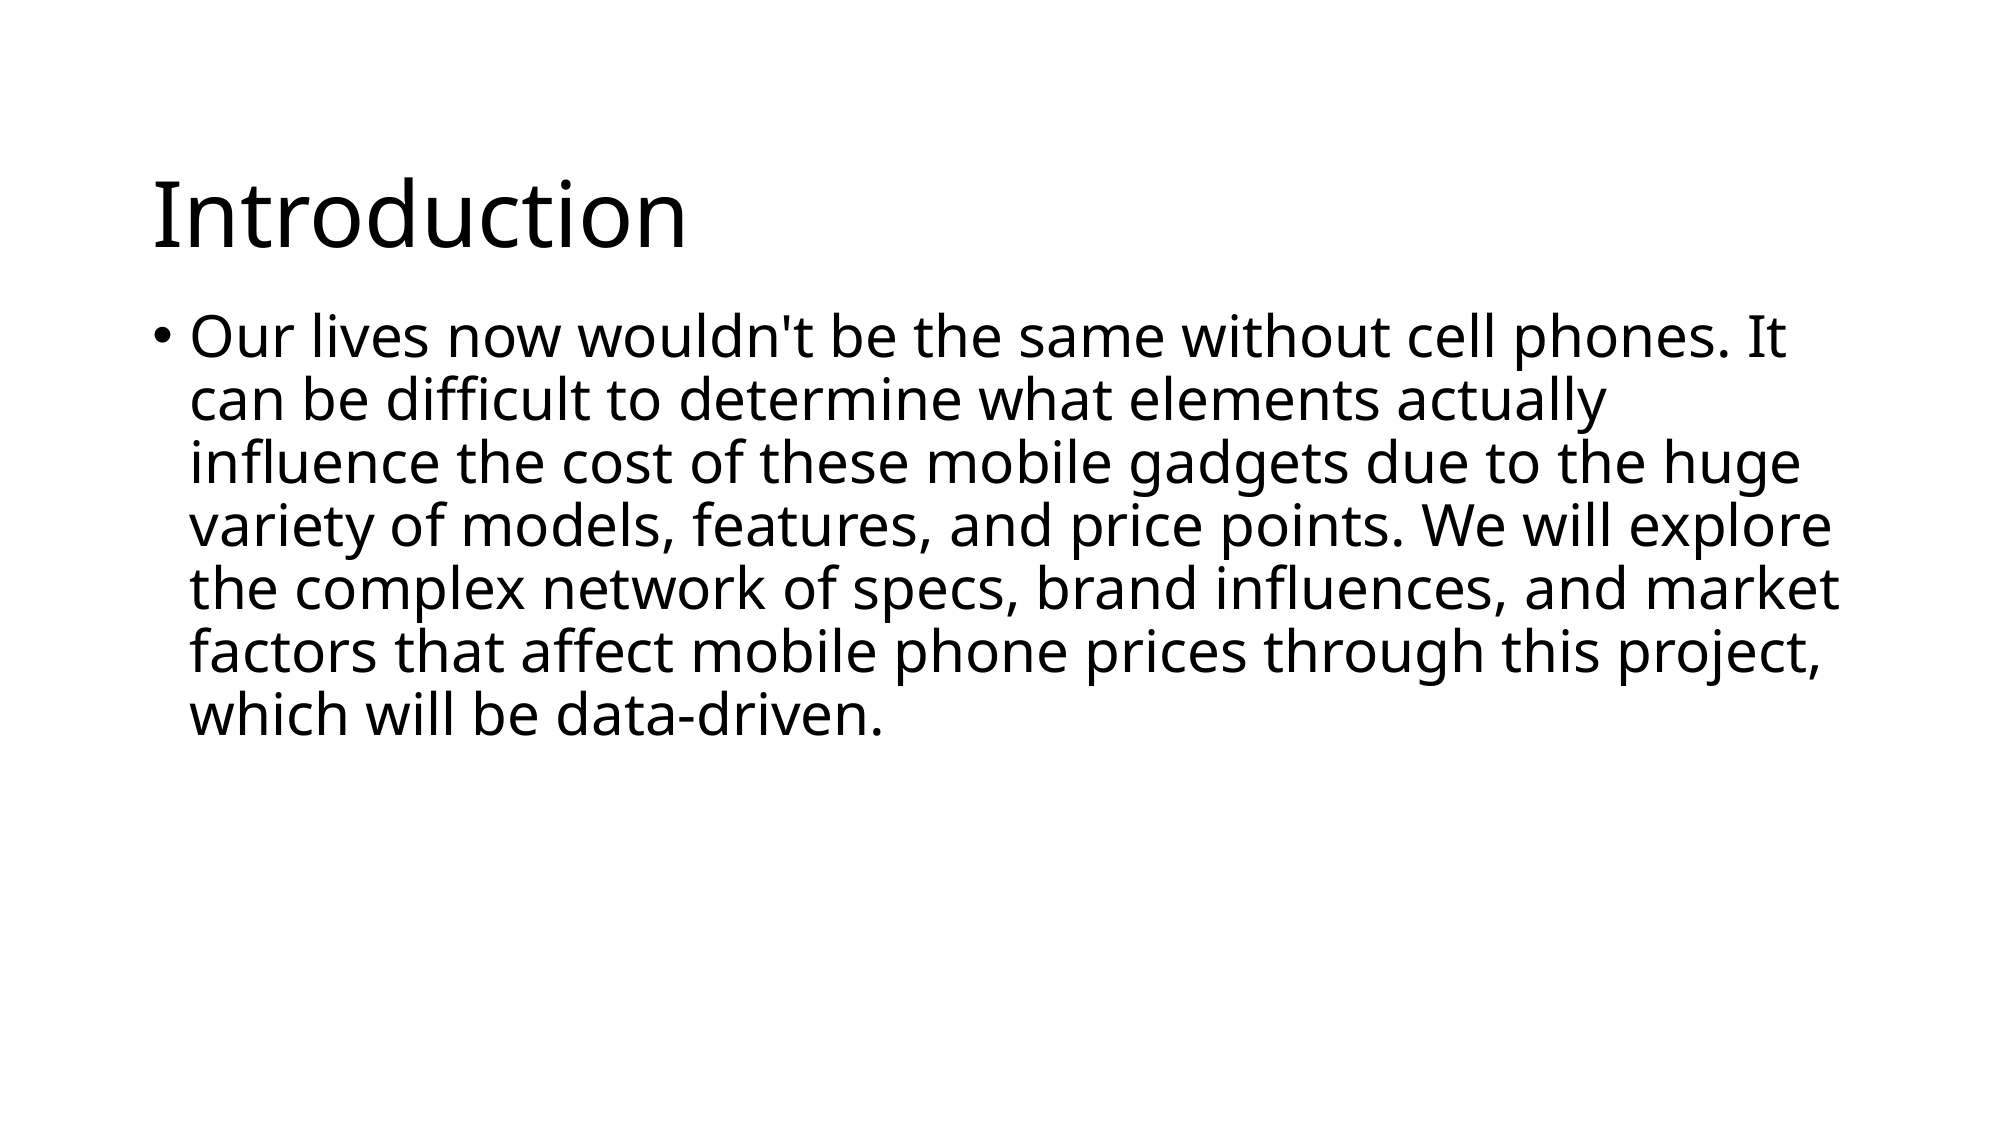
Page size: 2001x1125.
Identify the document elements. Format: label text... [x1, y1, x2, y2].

title Introduction [137, 59, 1863, 278]
list Our lives now wouldn't be the same without cell phones. It can be difficult to determine what elements actually influence the cost of these mobile gadgets due to the huge variety of models, features, and price points. We will explore the complex network of specs, brand influences, and market factors that affect mobile phone prices through this project, which will be data-driven. [137, 299, 1863, 1014]
